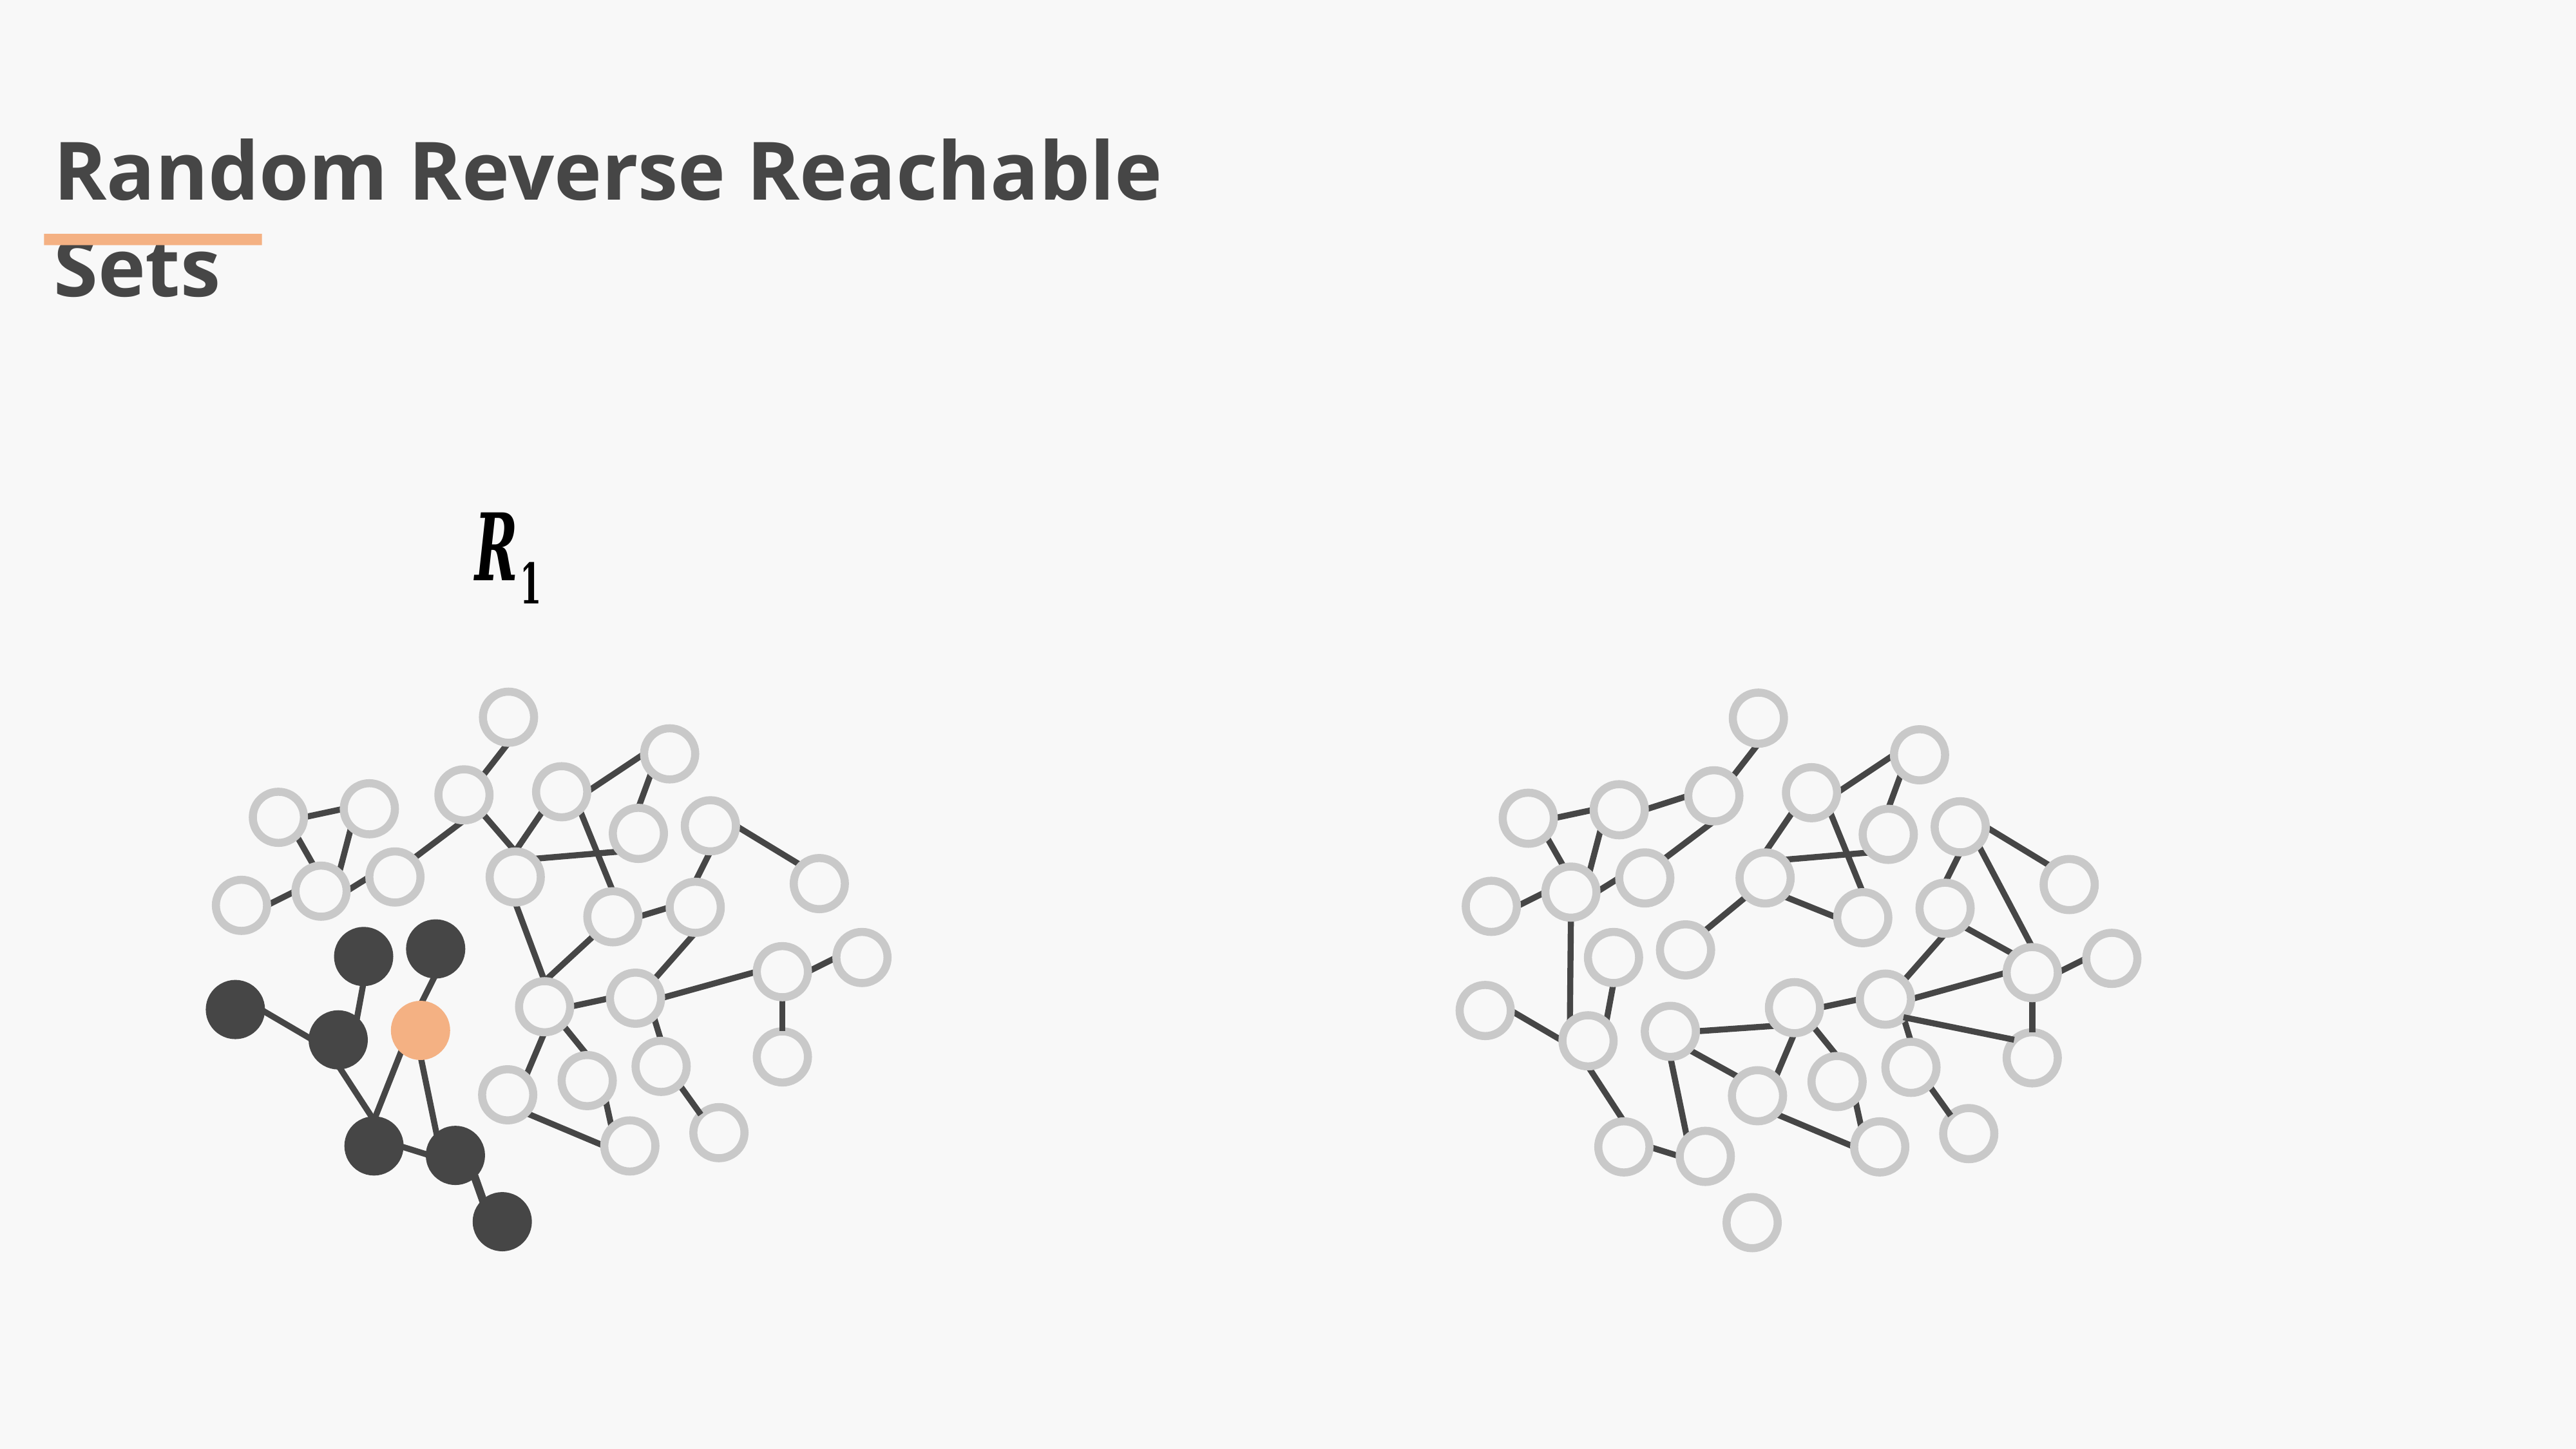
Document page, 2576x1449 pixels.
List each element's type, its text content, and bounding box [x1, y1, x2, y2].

text_box [347, 1121, 401, 1173]
text_box [1544, 866, 1598, 919]
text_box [808, 957, 837, 972]
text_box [267, 891, 296, 905]
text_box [1649, 1146, 1680, 1157]
text_box [1732, 692, 1785, 744]
text_box [409, 922, 463, 976]
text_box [1929, 1085, 1951, 1116]
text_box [526, 1113, 605, 1146]
text_box [1561, 1014, 1615, 1067]
text_box [215, 879, 268, 932]
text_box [260, 1009, 313, 1040]
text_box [526, 1032, 545, 1077]
text_box [1859, 972, 1912, 1026]
text_box [252, 791, 305, 844]
text_box [1853, 1121, 1906, 1173]
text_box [473, 1173, 484, 1204]
text_box [1739, 851, 1791, 905]
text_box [347, 876, 370, 891]
text_box [2085, 932, 2139, 985]
text_box [1458, 984, 1512, 1037]
text_box [793, 857, 846, 910]
text_box [756, 945, 809, 998]
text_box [587, 753, 644, 792]
text_box [2006, 1032, 2059, 1084]
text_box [1554, 810, 1594, 819]
text_box [1768, 981, 1821, 1034]
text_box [356, 981, 364, 1022]
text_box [338, 1065, 374, 1121]
text_box [1942, 1107, 1996, 1160]
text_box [1695, 1025, 1777, 1032]
text_box [1934, 800, 1987, 853]
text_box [1812, 1025, 1837, 1056]
text_box [1884, 1041, 1938, 1094]
text_box [756, 1030, 809, 1083]
text_box [1592, 783, 1646, 837]
text_box [1598, 1121, 1650, 1173]
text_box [1606, 983, 1614, 1023]
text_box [1978, 844, 2032, 947]
text_box [1837, 891, 1889, 944]
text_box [1945, 852, 1960, 883]
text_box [1511, 1010, 1563, 1041]
text_box [1731, 1069, 1784, 1122]
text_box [1596, 878, 1619, 893]
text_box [1663, 821, 1714, 860]
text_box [399, 1146, 430, 1156]
text_box Random Reverse Reachable Sets [44, 115, 1214, 317]
text_box [343, 782, 396, 835]
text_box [1963, 926, 2014, 955]
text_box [653, 933, 696, 980]
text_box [420, 974, 436, 1005]
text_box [1732, 743, 1759, 778]
text_box [481, 1068, 534, 1121]
text_box [394, 1004, 447, 1057]
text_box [2057, 958, 2086, 973]
text_box [43, 233, 263, 246]
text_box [1688, 1049, 1740, 1078]
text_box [515, 902, 545, 981]
text_box [429, 1129, 482, 1182]
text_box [661, 971, 757, 998]
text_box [339, 826, 352, 873]
text_box [475, 1195, 529, 1248]
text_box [1903, 933, 1945, 981]
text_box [1829, 860, 1863, 893]
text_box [533, 851, 620, 859]
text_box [1820, 999, 1860, 1008]
text_box [1863, 808, 1915, 861]
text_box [736, 826, 801, 866]
text_box [1618, 851, 1672, 905]
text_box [1829, 810, 1863, 852]
text_box [613, 807, 665, 860]
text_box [545, 934, 595, 981]
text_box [579, 810, 613, 851]
text_box [368, 851, 421, 904]
text_box [669, 881, 722, 934]
text_box [337, 930, 390, 983]
text_box [684, 799, 737, 853]
text_box [1893, 728, 1946, 781]
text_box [1546, 836, 1565, 869]
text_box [374, 1048, 403, 1121]
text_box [515, 810, 544, 851]
text_box [1687, 770, 1741, 822]
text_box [1703, 896, 1748, 932]
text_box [1670, 1057, 1688, 1139]
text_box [1765, 810, 1794, 853]
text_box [482, 813, 515, 851]
text_box [535, 765, 588, 819]
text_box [1645, 795, 1688, 810]
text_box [413, 820, 464, 859]
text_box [482, 743, 509, 777]
text_box [482, 690, 535, 744]
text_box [420, 1056, 437, 1138]
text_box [1783, 852, 1871, 860]
text_box [1679, 1130, 1732, 1183]
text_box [1775, 1033, 1795, 1078]
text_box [679, 1084, 701, 1115]
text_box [1985, 826, 2052, 867]
text_box [209, 983, 262, 1036]
text_box [489, 851, 542, 904]
text_box [835, 931, 888, 984]
text_box [634, 1040, 688, 1093]
text_box [560, 1054, 614, 1107]
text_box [579, 859, 613, 891]
text_box [437, 768, 491, 821]
text_box [1644, 1005, 1697, 1058]
text_box [312, 1013, 365, 1066]
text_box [1589, 828, 1601, 875]
text_box [609, 972, 662, 1025]
text_box [1659, 923, 1712, 976]
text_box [695, 851, 711, 882]
text_box [586, 890, 640, 943]
text_box [2006, 946, 2059, 999]
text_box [562, 1025, 587, 1056]
text_box [1587, 931, 1640, 984]
text_box [1811, 1055, 1864, 1108]
text_box [294, 865, 348, 918]
text_box [1785, 766, 1838, 819]
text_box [1903, 1017, 2014, 1040]
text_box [296, 835, 316, 869]
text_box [1516, 892, 1545, 907]
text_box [653, 1016, 662, 1041]
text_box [1783, 896, 1837, 918]
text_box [1837, 754, 1894, 793]
text_box [1502, 791, 1555, 845]
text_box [605, 1099, 612, 1128]
text_box [518, 981, 571, 1033]
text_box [303, 808, 344, 818]
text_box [570, 998, 610, 1007]
text_box [1918, 882, 1972, 935]
text_box [2043, 858, 2095, 911]
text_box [638, 772, 652, 808]
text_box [1855, 1099, 1862, 1129]
text_box [1465, 880, 1518, 933]
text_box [638, 907, 670, 917]
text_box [1775, 1113, 1855, 1147]
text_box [1911, 972, 2007, 999]
text_box [604, 1119, 656, 1173]
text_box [1588, 1066, 1624, 1122]
text_box [1726, 1196, 1779, 1249]
text_box [643, 727, 696, 781]
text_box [1888, 773, 1902, 809]
text_box [692, 1106, 745, 1159]
